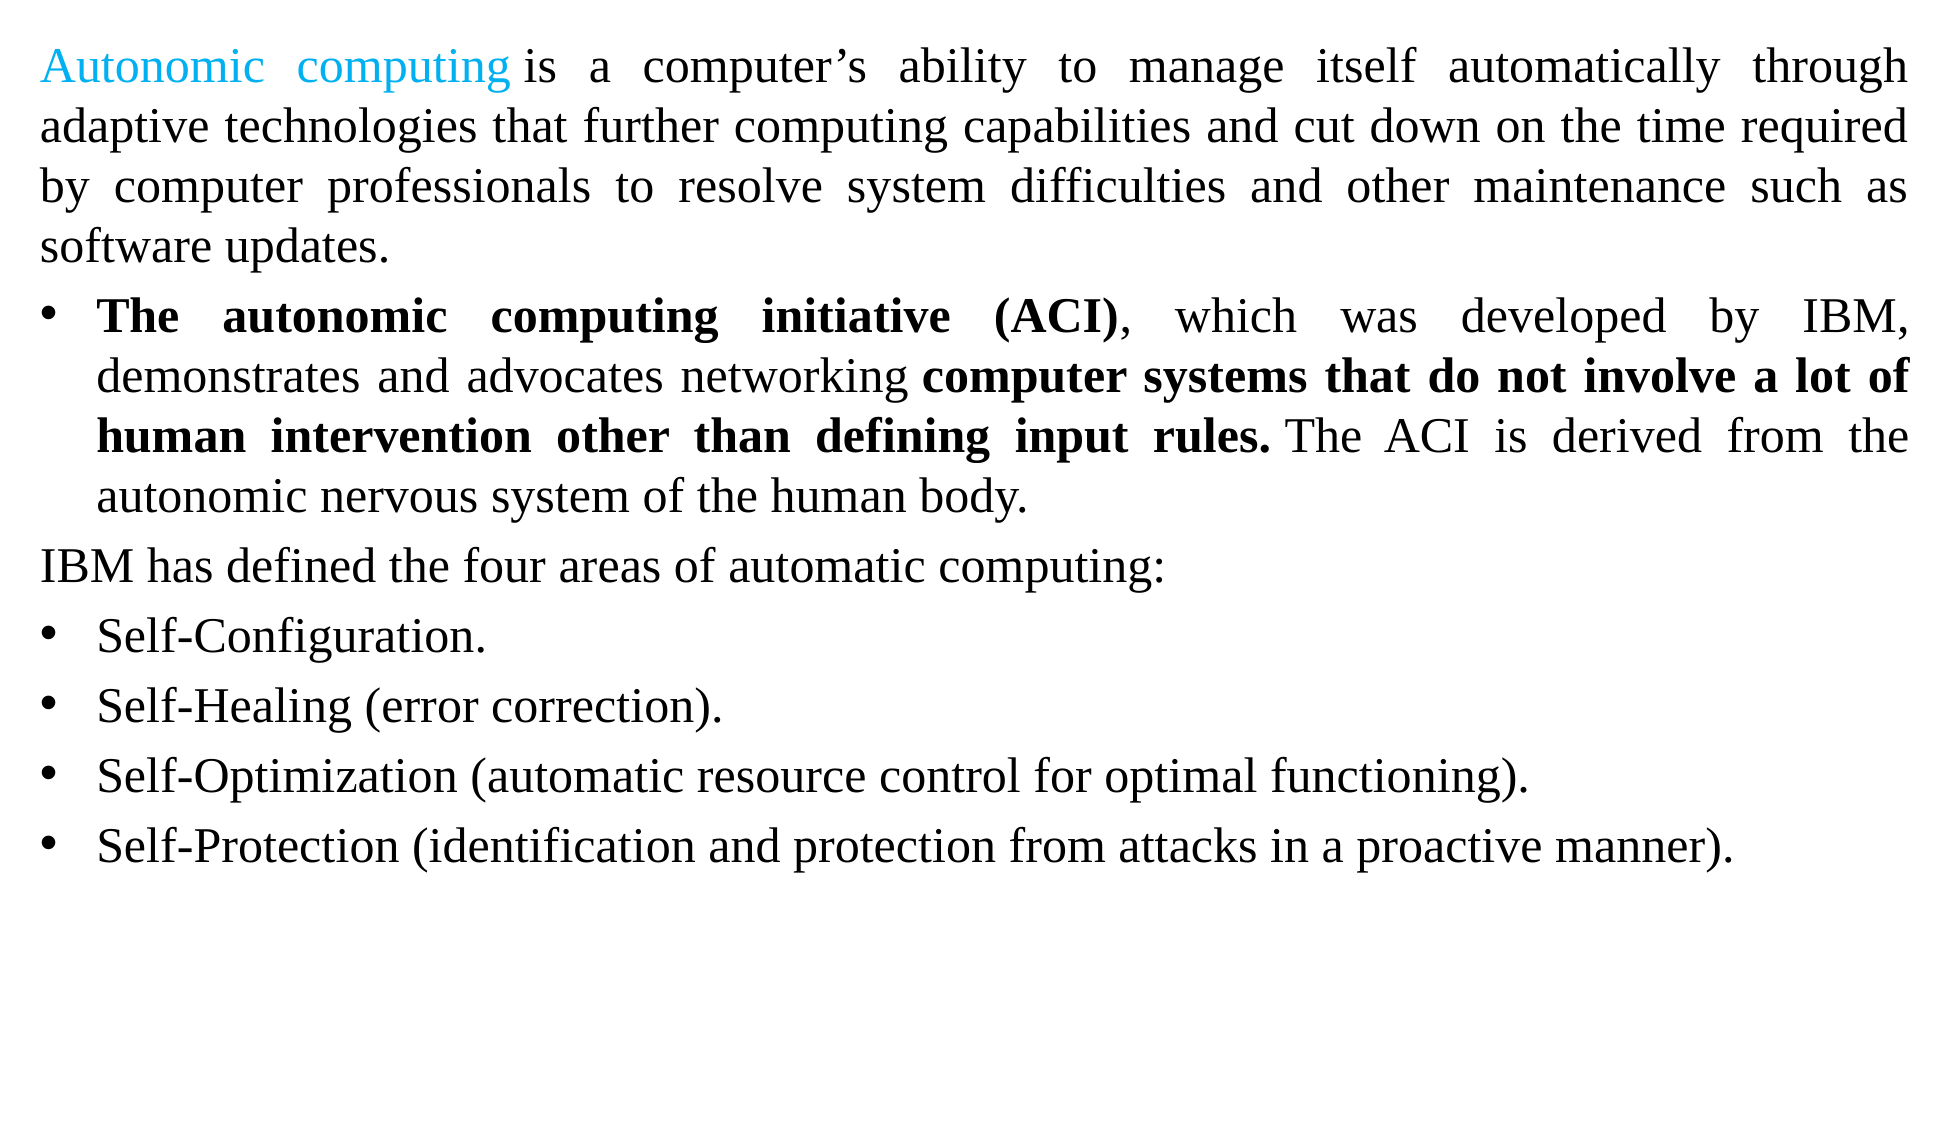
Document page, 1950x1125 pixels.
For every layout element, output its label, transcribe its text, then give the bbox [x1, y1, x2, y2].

list Autonomic computing is a computer’s ability to manage itself automatically through adaptive technologies that further computing capabilities and cut down on the time required by computer professionals to resolve system difficulties and other maintenance such as software updates. The autonomic computing initiative (ACI), which was developed by IBM, demonstrates and advocates networking computer systems that do not involve a lot of human intervention other than defining input rules. The ACI is derived from the autonomic nervous system of the human body. IBM has defined the four areas of automatic computing: Self-Configuration. Self-Healing (error correction). Self-Optimization (automatic resource control for optimal functioning). Self-Protection (identification and protection from attacks in a proactive manner). [24, 24, 1925, 1113]
